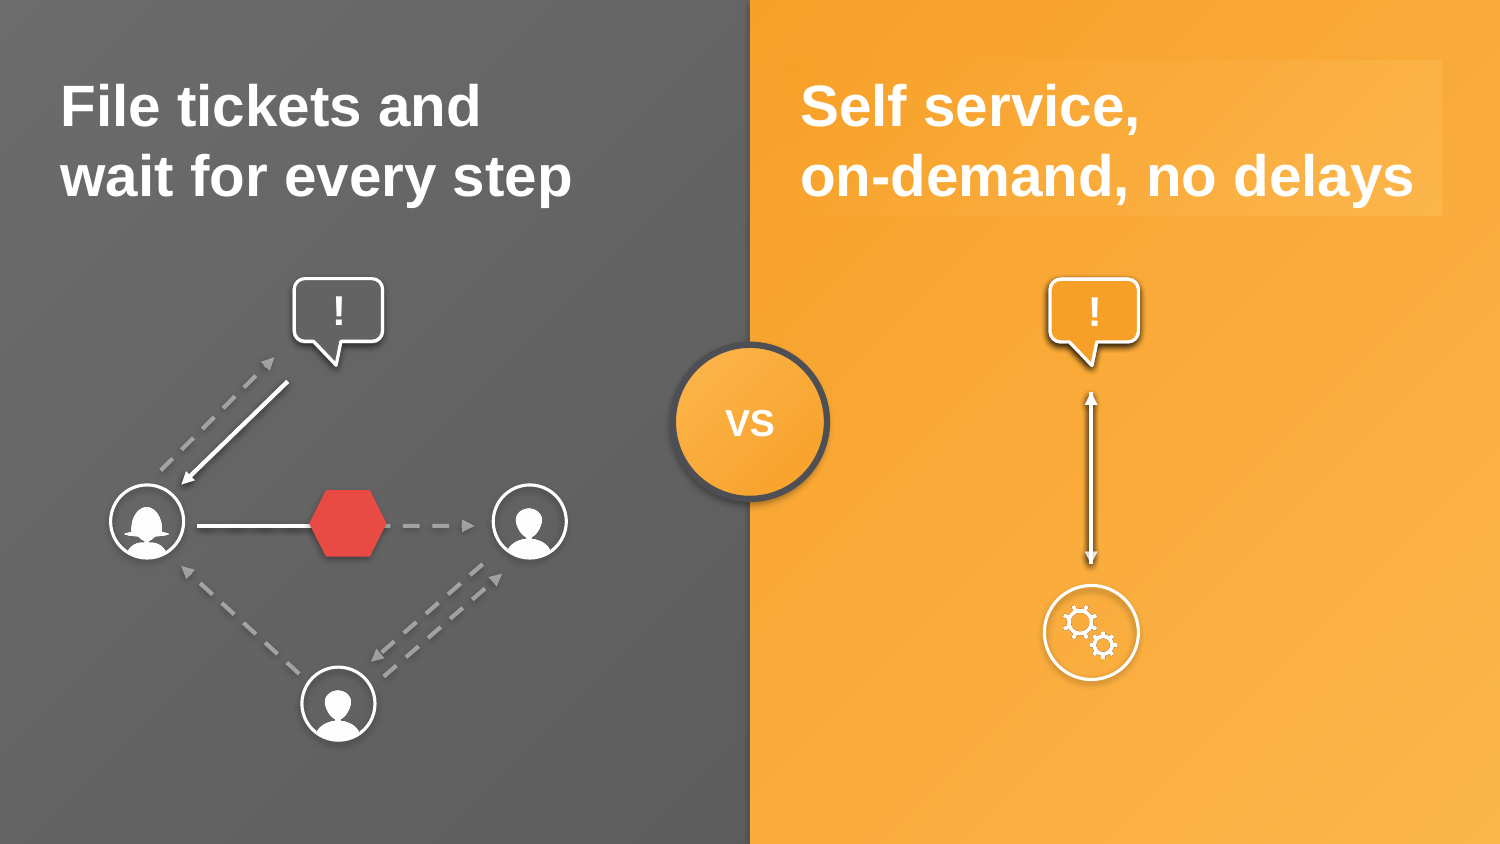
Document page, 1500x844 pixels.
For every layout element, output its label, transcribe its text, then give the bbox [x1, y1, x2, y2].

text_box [383, 573, 503, 677]
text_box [110, 484, 184, 559]
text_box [1044, 585, 1139, 680]
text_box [1049, 277, 1139, 366]
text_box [301, 666, 376, 741]
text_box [492, 484, 567, 559]
text_box File tickets and wait for every step [45, 60, 602, 216]
text_box [308, 489, 388, 525]
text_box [294, 276, 383, 365]
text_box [160, 357, 275, 471]
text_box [181, 381, 288, 485]
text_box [370, 563, 483, 663]
text_box VS [672, 344, 744, 500]
text_box [314, 534, 383, 558]
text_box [749, 0, 1500, 844]
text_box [180, 565, 300, 675]
